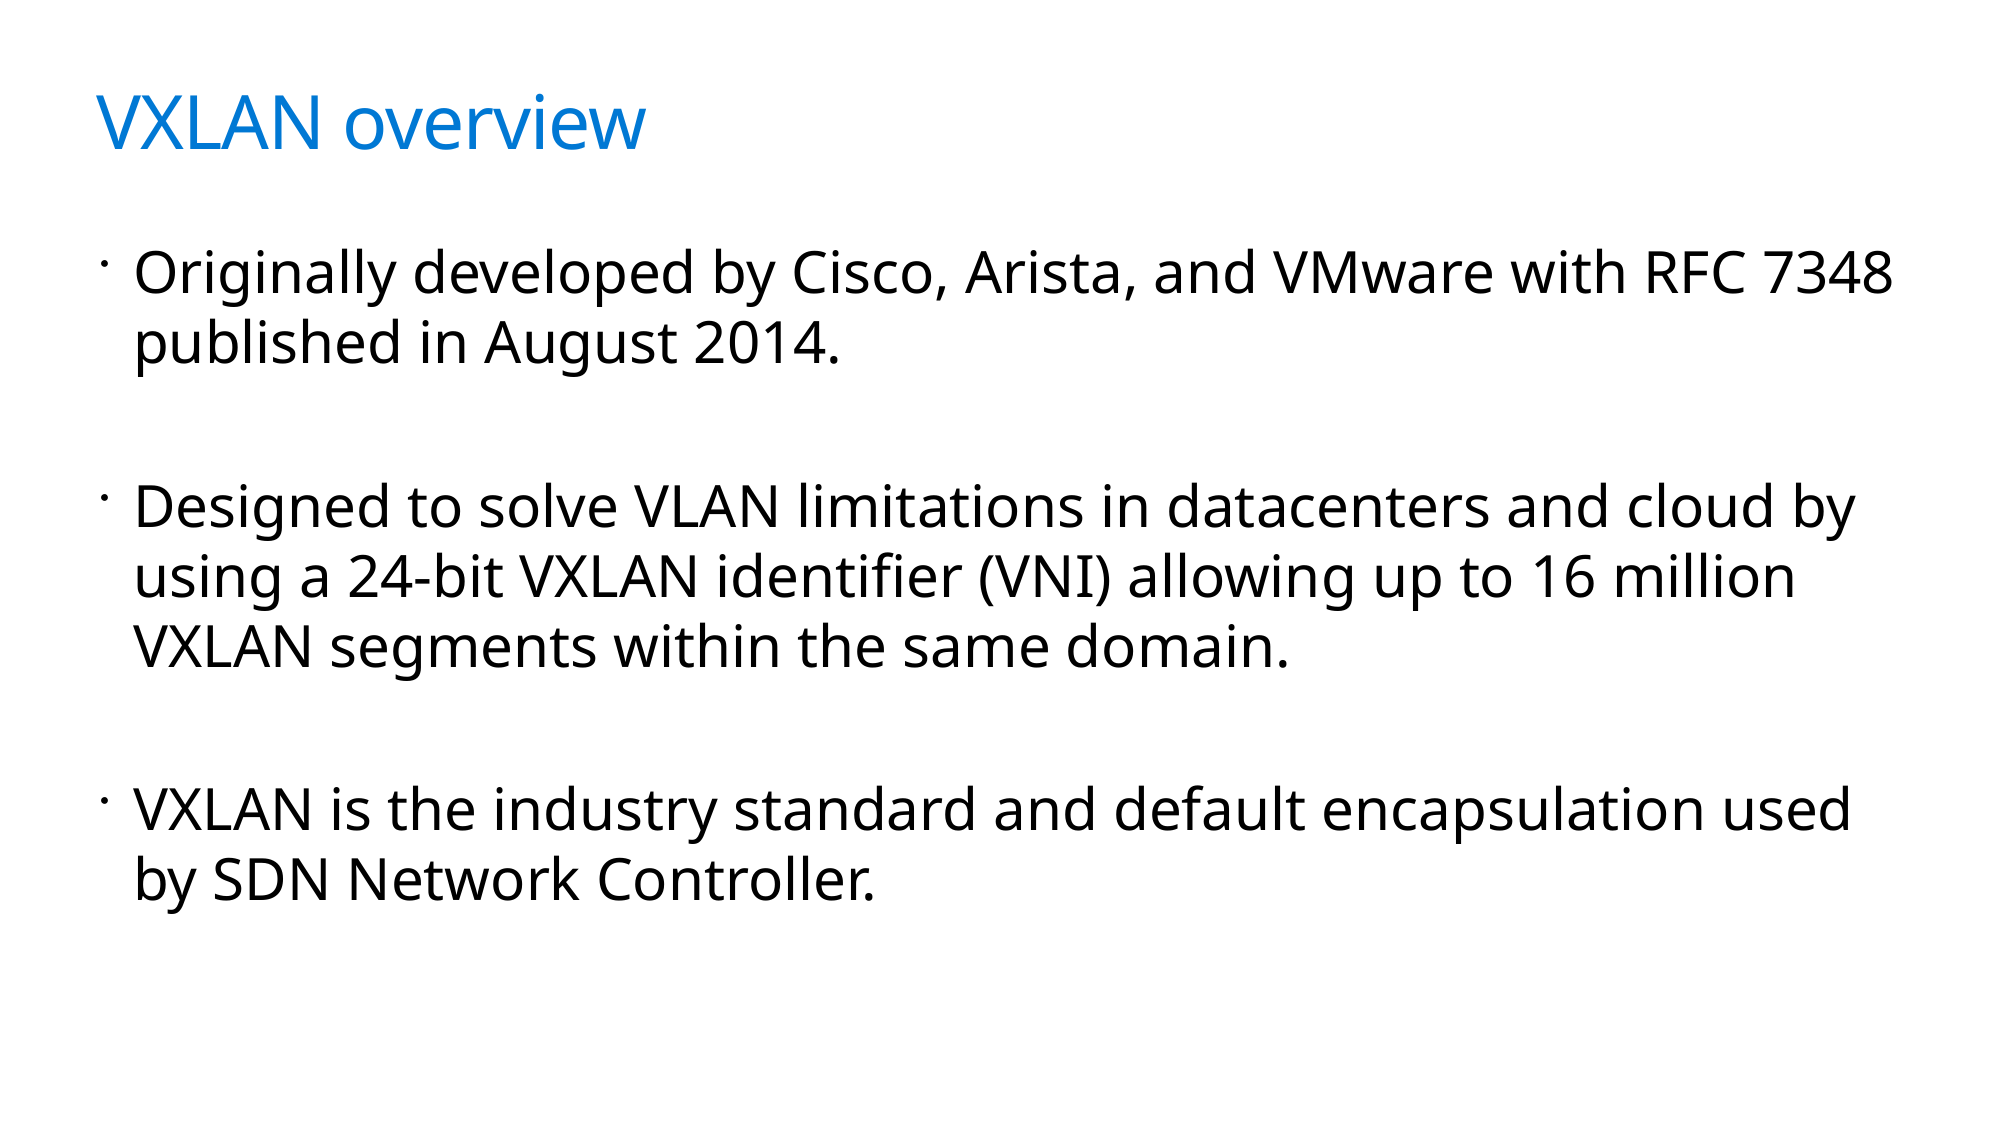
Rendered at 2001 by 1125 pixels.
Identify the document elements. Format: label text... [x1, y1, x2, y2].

list Originally developed by Cisco, Arista, and VMware with RFC 7348 published in August 2014. Designed to solve VLAN limitations in datacenters and cloud by using a 24-bit VXLAN identifier (VNI) allowing up to 16 million VXLAN segments within the same domain. VXLAN is the industry standard and default encapsulation used by SDN Network Controller. [95, 235, 1904, 929]
title VXLAN overview [96, 75, 1904, 166]
